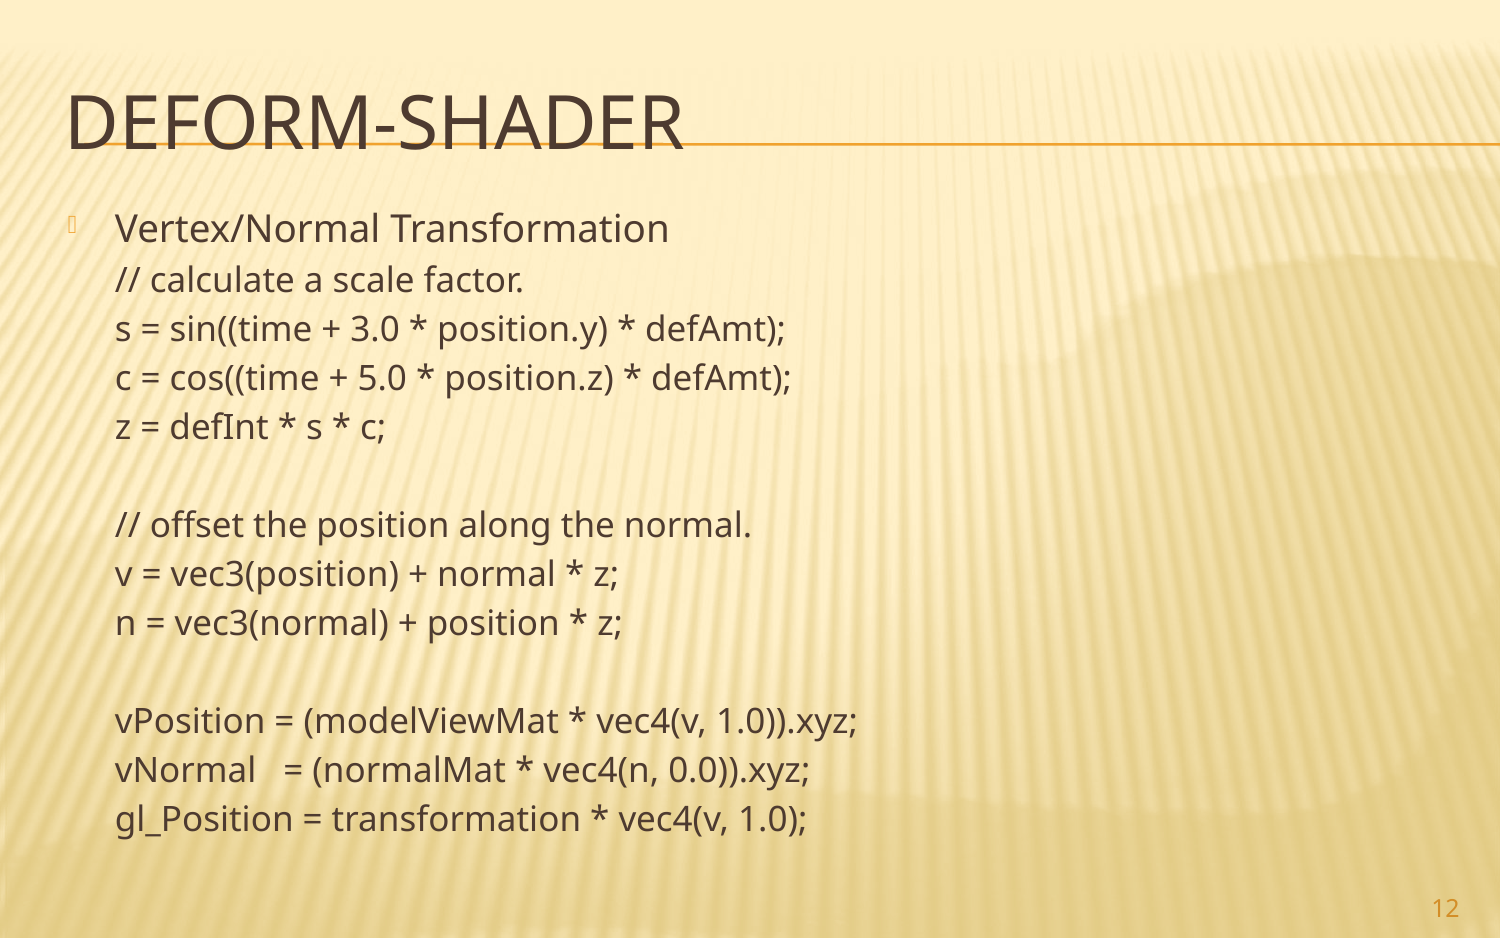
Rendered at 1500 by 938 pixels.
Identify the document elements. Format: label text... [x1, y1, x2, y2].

title Deform-Shader [50, 62, 1475, 177]
slide_number 12 [1350, 885, 1475, 919]
list Vertex/Normal Transformation // calculate a scale factor. s = sin((time + 3.0 * position.y) * defAmt); c = cos((time + 5.0 * position.z) * defAmt); z = defInt * s * c; // offset the position along the normal. v = vec3(position) + normal * z; n = vec3(normal) + position * z; vPosition = (modelViewMat * vec4(v, 1.0)).xyz; vNormal = (normalMat * vec4(n, 0.0)).xyz; gl_Position = transformation * vec4(v, 1.0); [53, 197, 963, 871]
